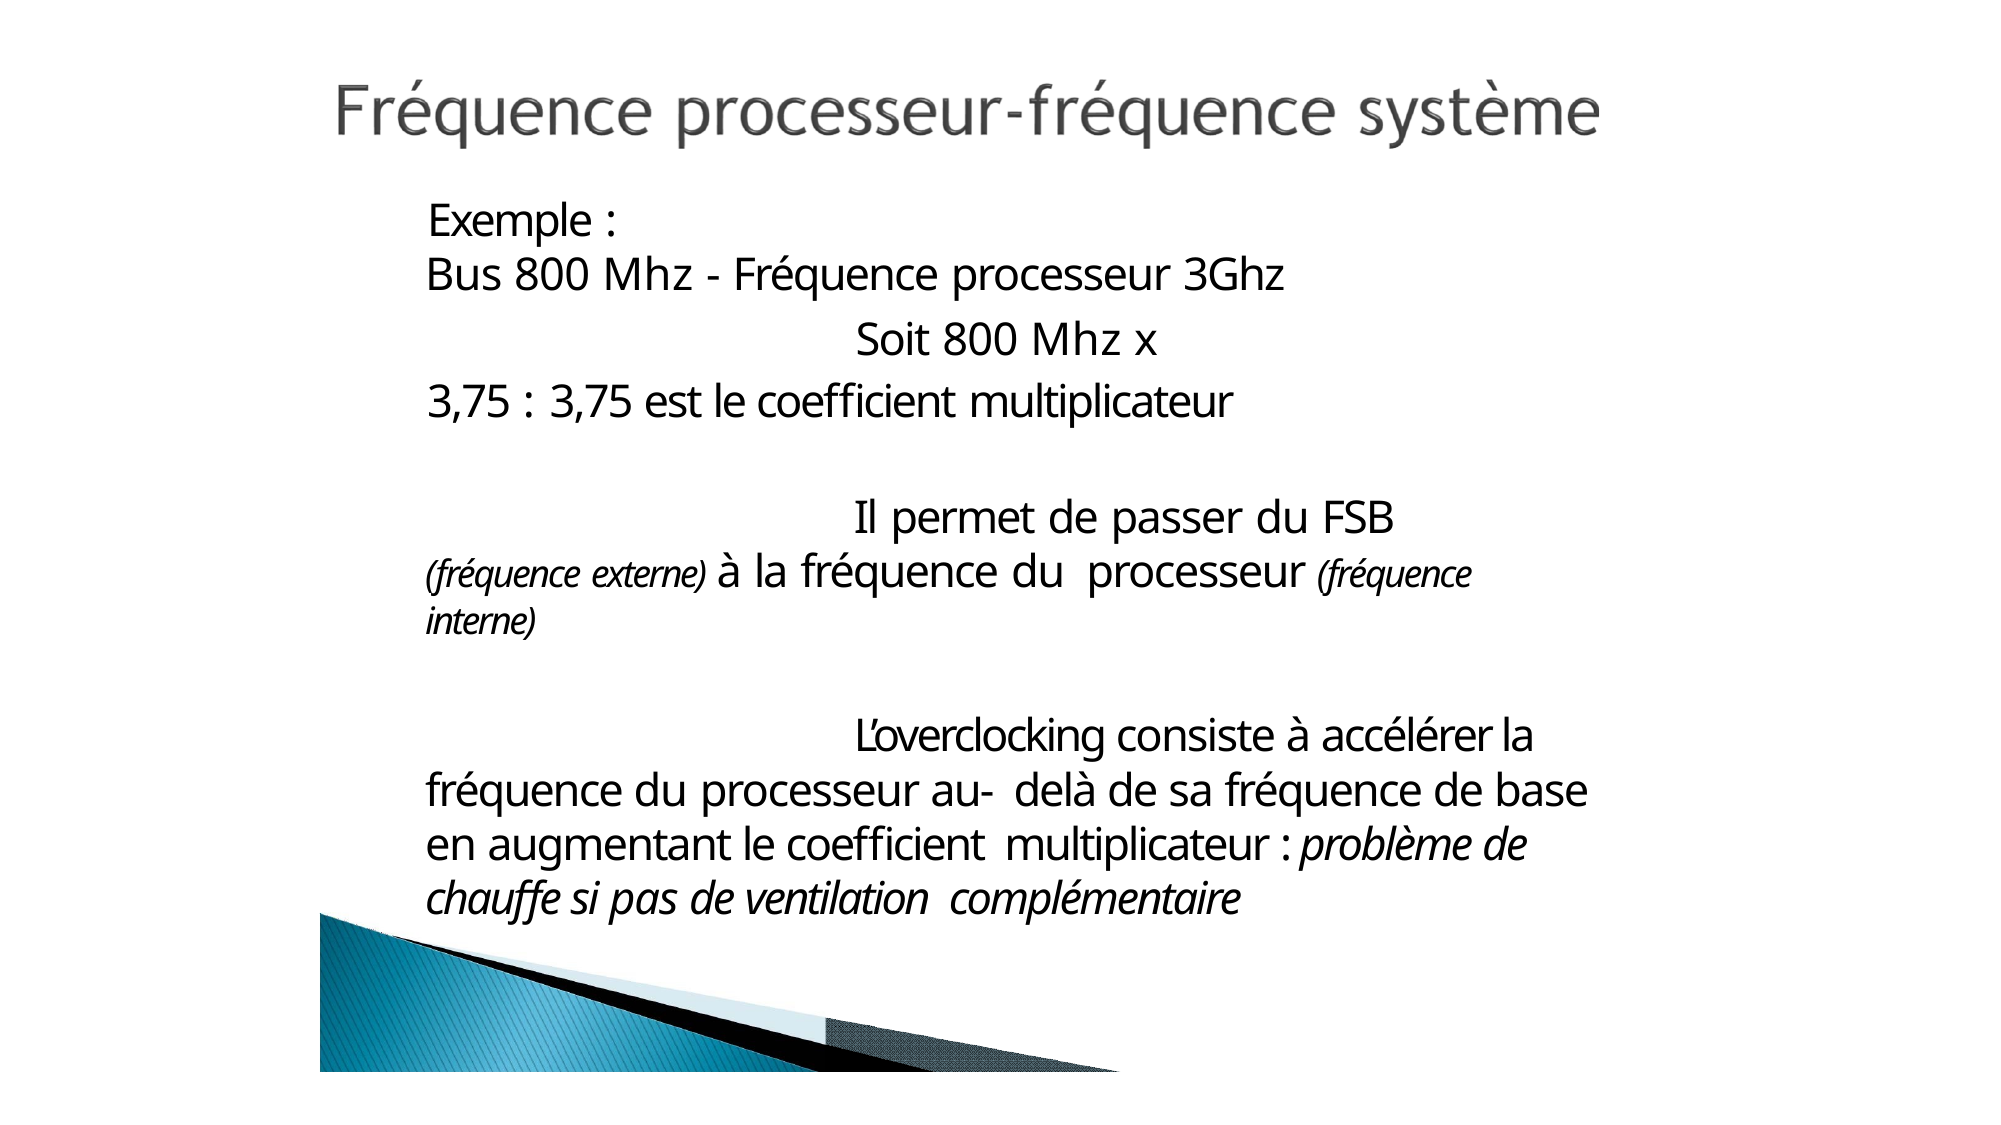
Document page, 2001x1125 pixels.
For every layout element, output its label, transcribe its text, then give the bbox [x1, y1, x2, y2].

text_box Exemple : Bus 800 Mhz ‐ Fréquence processeur 3Ghz Soit 800 Mhz x 3,75 : 3,75 est le coefficient multiplicateur Il permet de passer du FSB (fréquence externe) à la fréquence du processeur (fréquence interne) L’overclocking consiste à accélérer la fréquence du processeur au‐ delà de sa fréquence de base en augmentant le coefficient multiplicateur : problème de chauffe si pas de ventilation complémentaire [423, 188, 1632, 924]
text_box [826, 1044, 936, 1072]
text_box [826, 937, 1121, 1073]
text_box [319, 912, 822, 1072]
text_box [319, 924, 826, 1073]
text_box [338, 79, 1600, 149]
